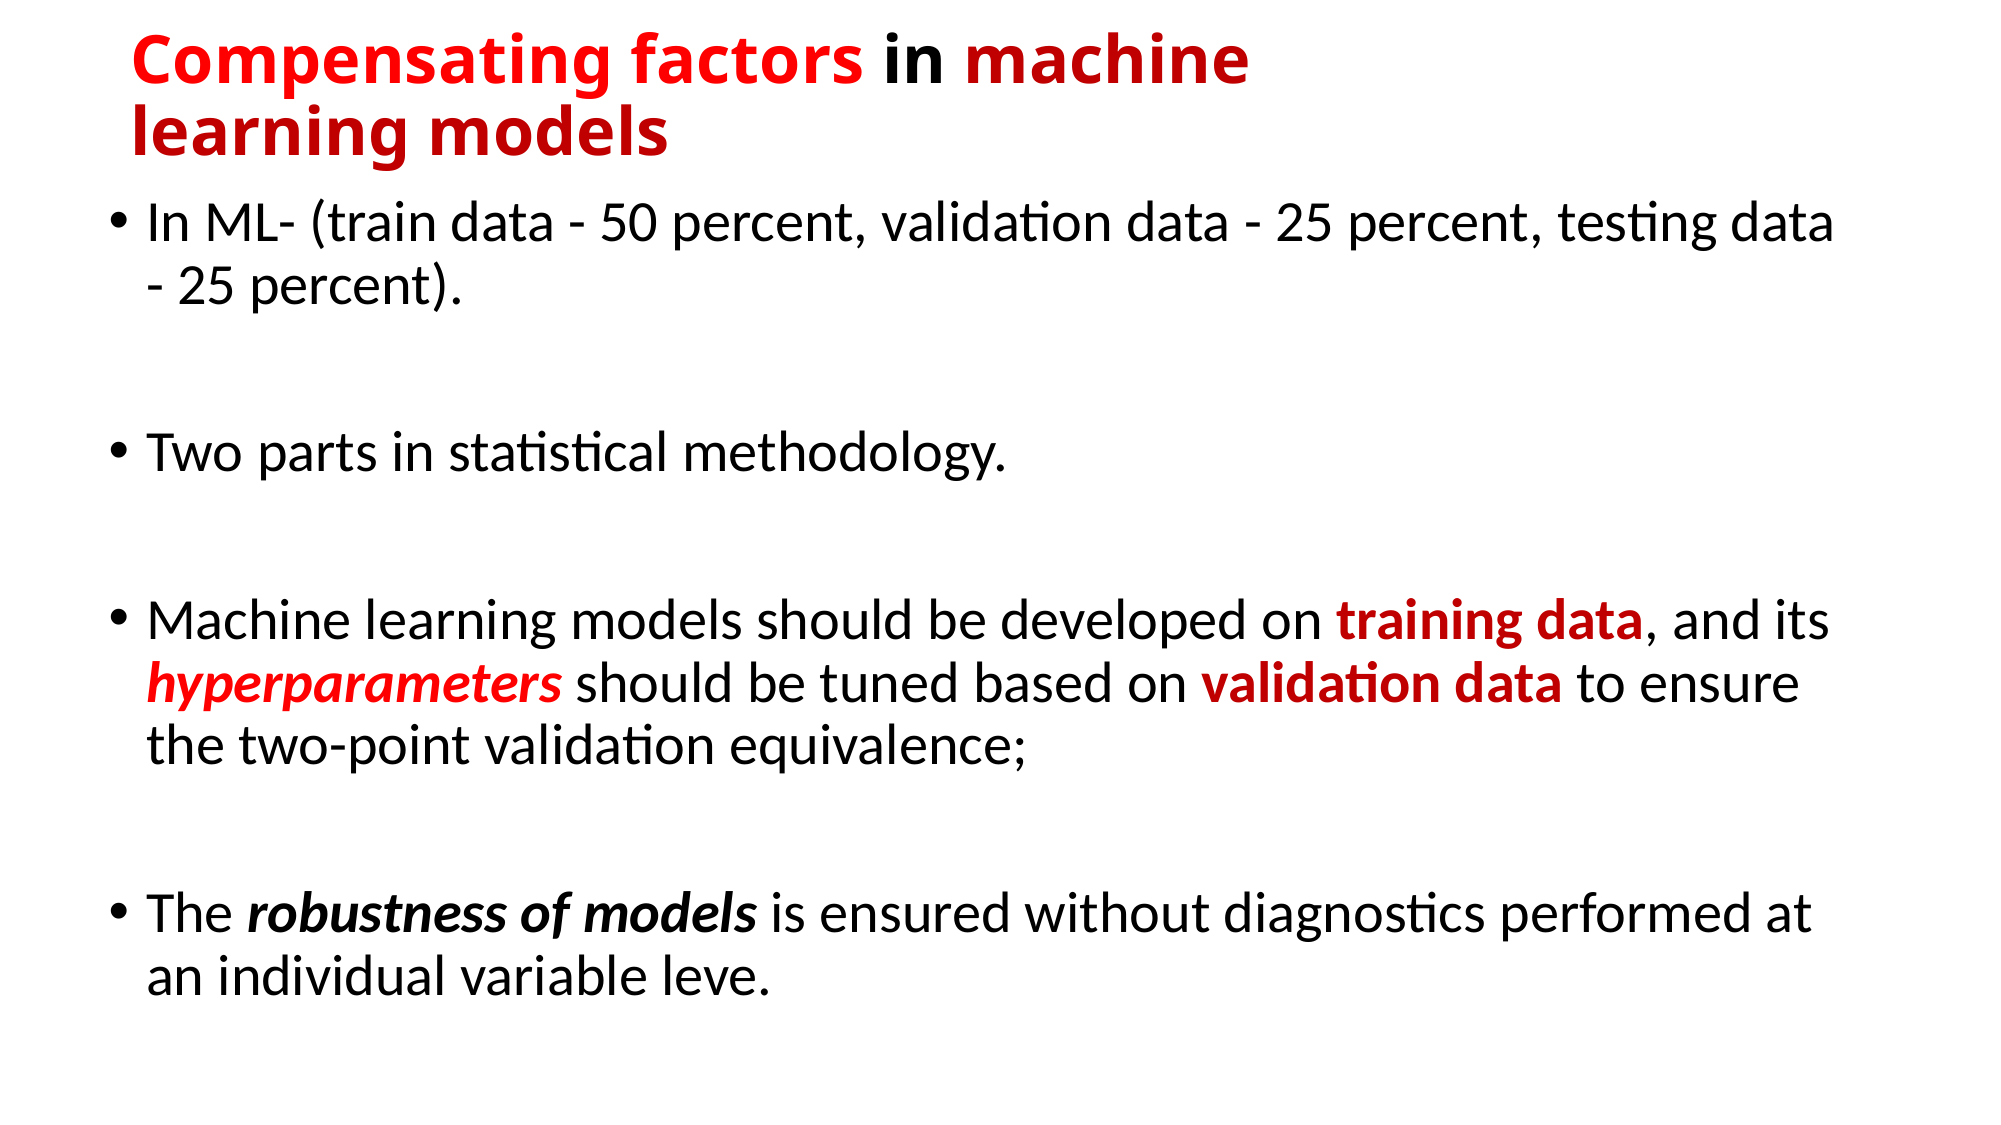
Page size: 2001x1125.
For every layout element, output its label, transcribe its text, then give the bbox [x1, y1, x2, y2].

title Compensating factors in machine learning models [115, 40, 1841, 155]
list In ML- (train data - 50 percent, validation data - 25 percent, testing data - 25 percent). Two parts in statistical methodology. Machine learning models should be developed on training data, and its hyperparameters should be tuned based on validation data to ensure the two-point validation equivalence; The robustness of models is ensured without diagnostics performed at an individual variable leve. [93, 183, 1863, 1086]
